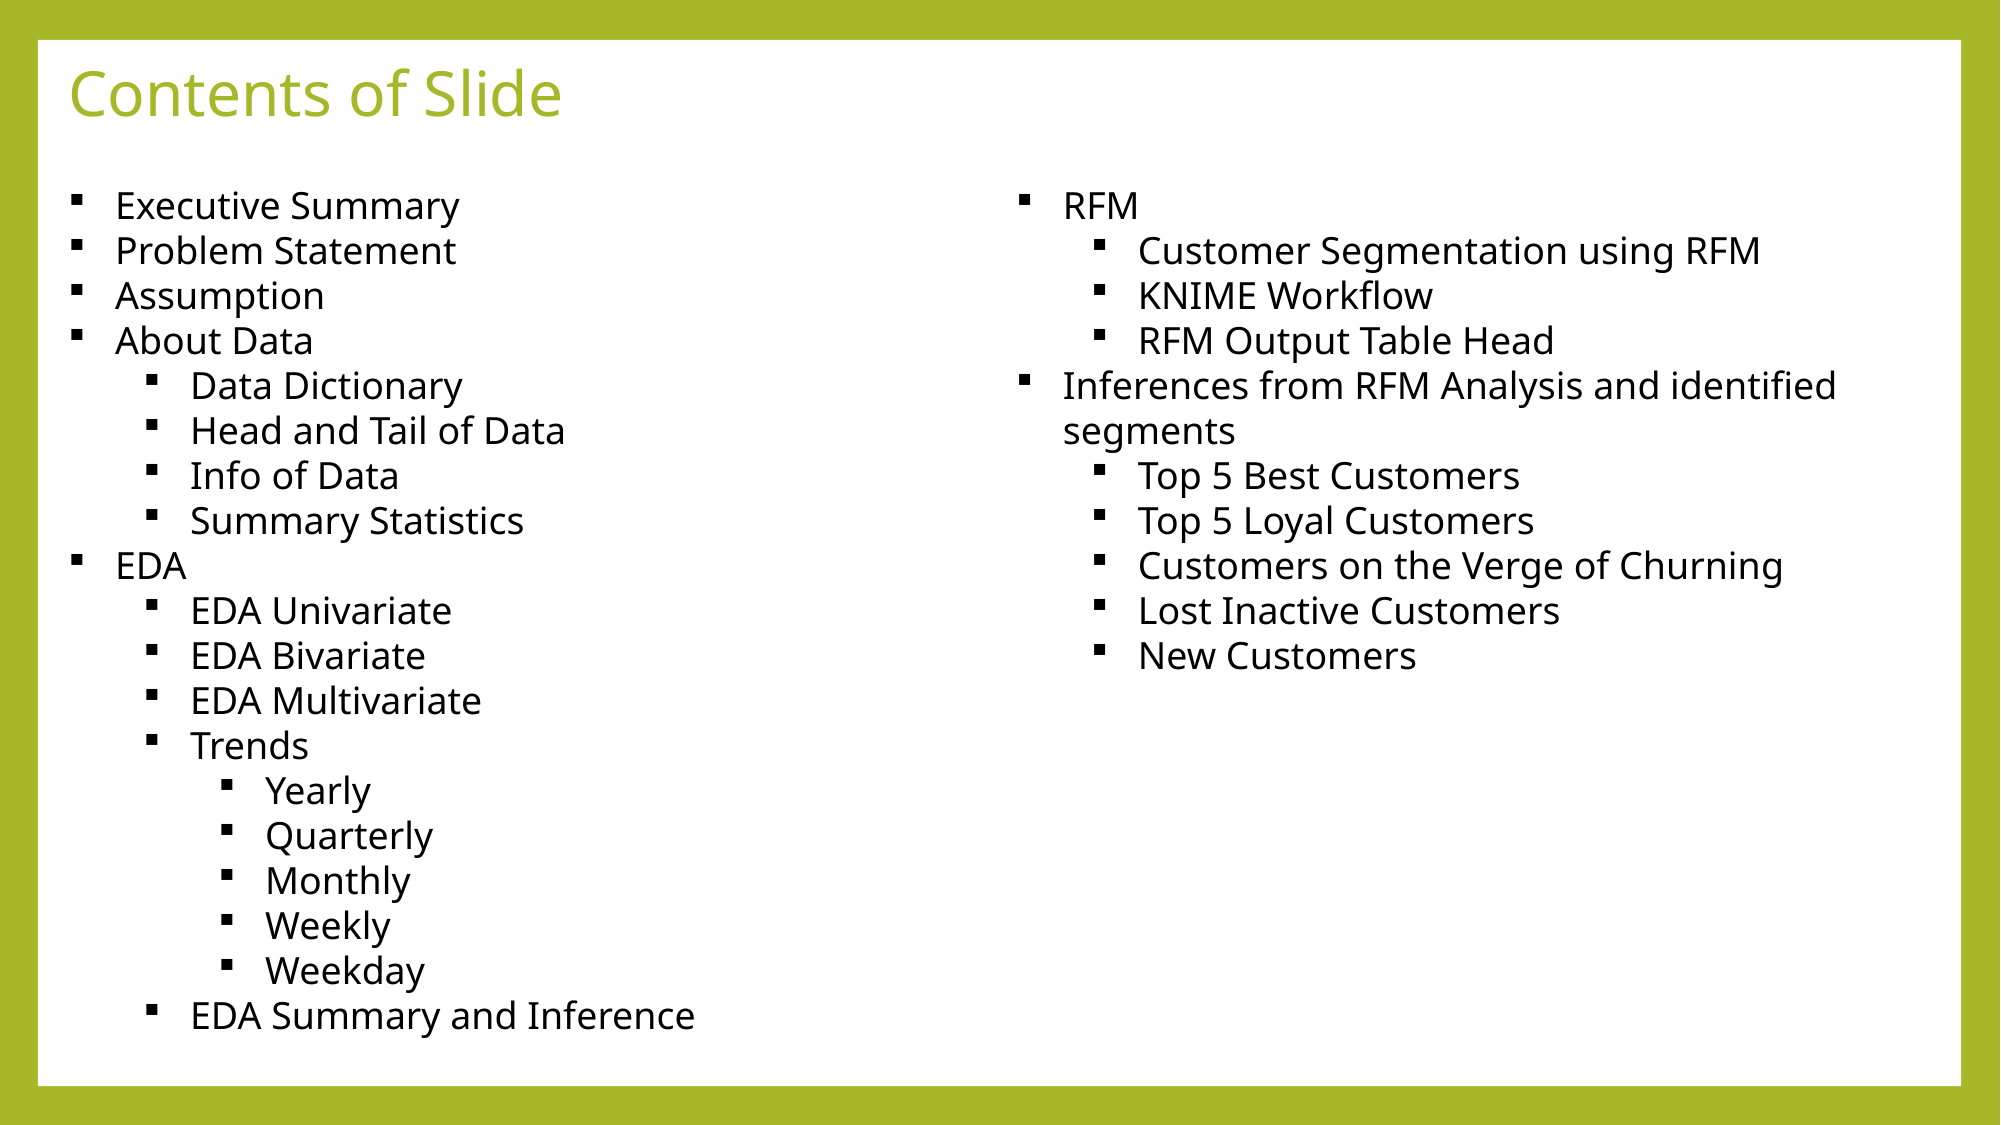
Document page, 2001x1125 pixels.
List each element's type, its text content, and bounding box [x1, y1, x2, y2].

text_box RFM Customer Segmentation using RFM KNIME Workflow RFM Output Table Head Inferences from RFM Analysis and identified segments Top 5 Best Customers Top 5 Loyal Customers Customers on the Verge of Churning Lost Inactive Customers New Customers [1001, 174, 1887, 775]
text_box Executive Summary Problem Statement Assumption About Data Data Dictionary Head and Tail of Data Info of Data Summary Statistics EDA EDA Univariate EDA Bivariate EDA Multivariate Trends Yearly Quarterly Monthly Weekly Weekday EDA Summary and Inference [53, 174, 887, 1125]
title Contents of Slide [53, 54, 750, 139]
